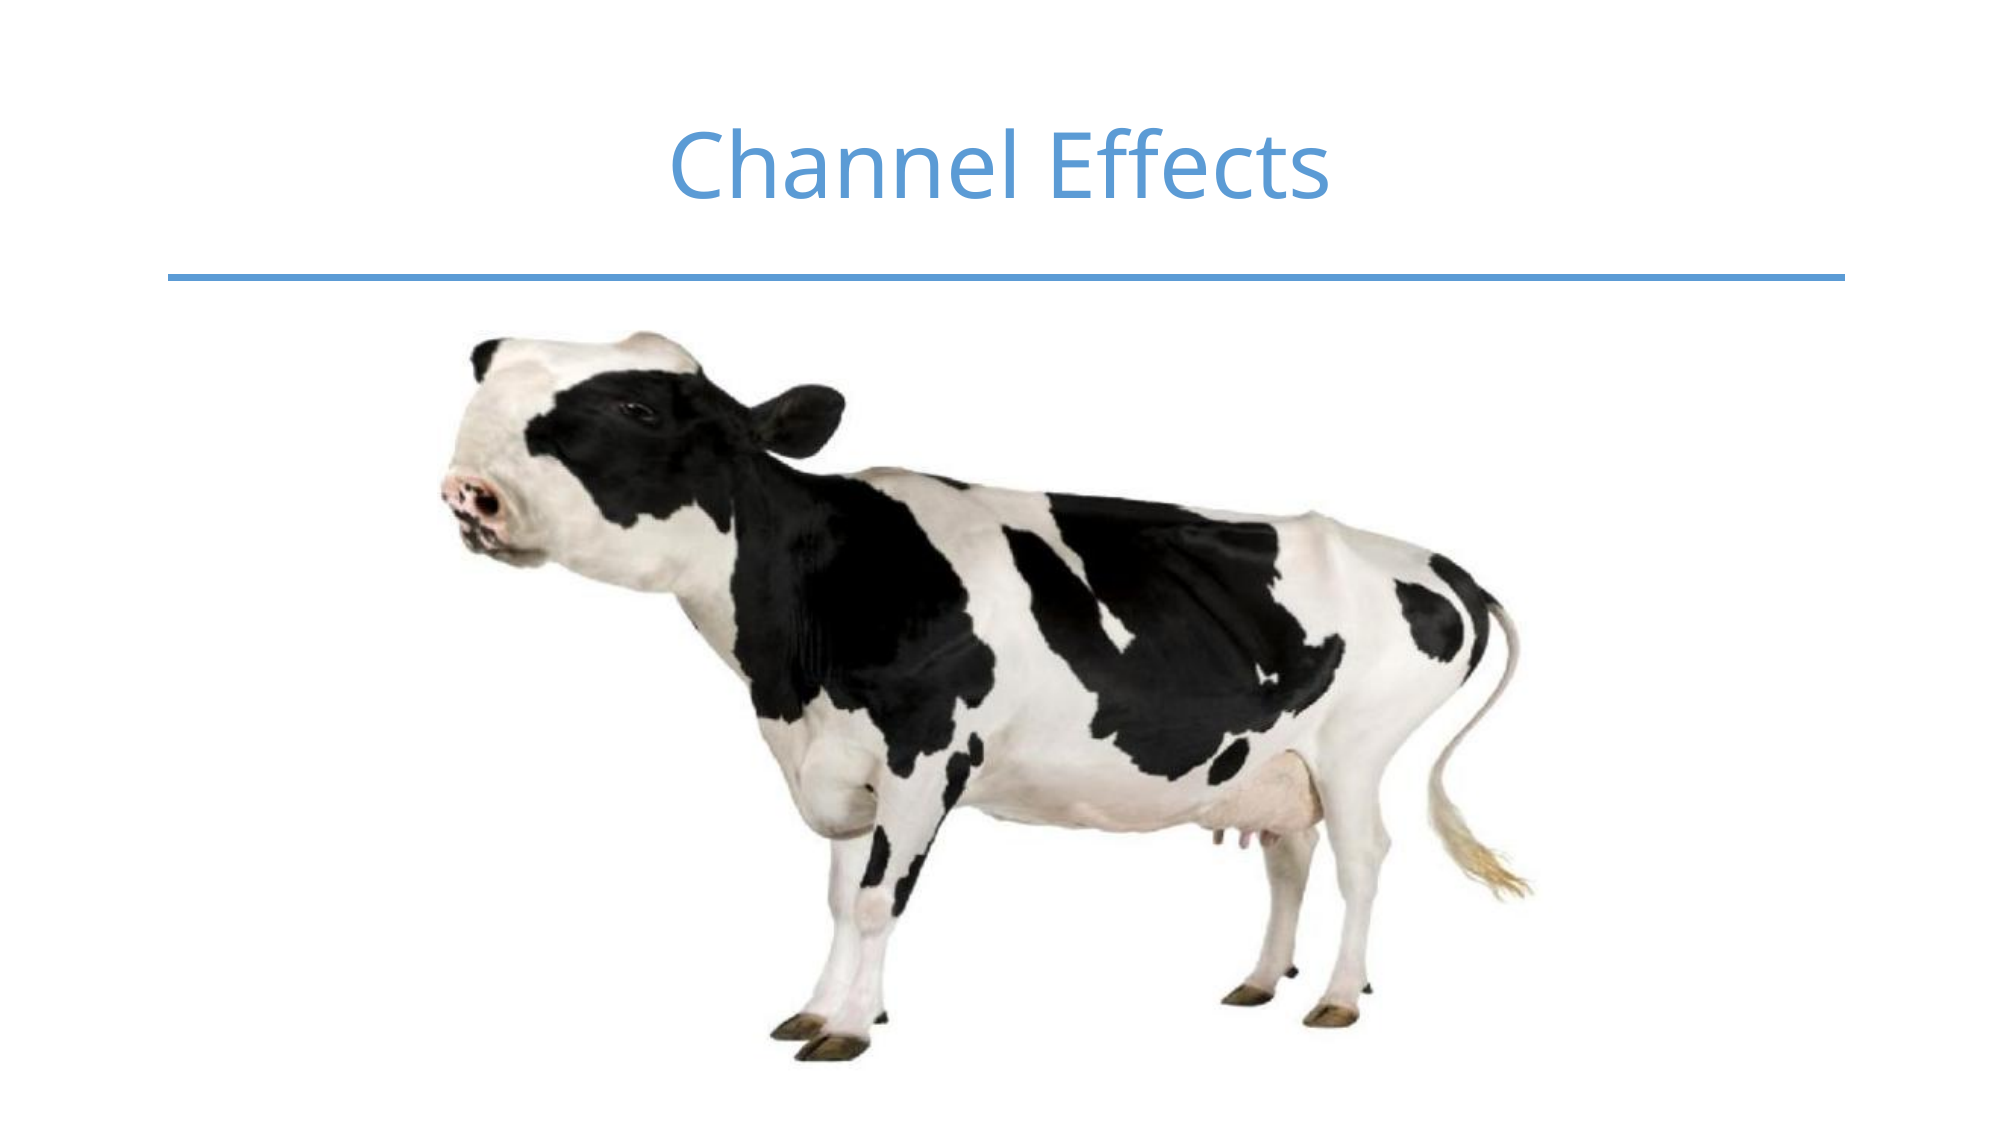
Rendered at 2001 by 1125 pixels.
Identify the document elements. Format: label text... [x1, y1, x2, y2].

picture [437, 282, 1563, 1075]
title Channel Effects [137, 59, 1863, 278]
